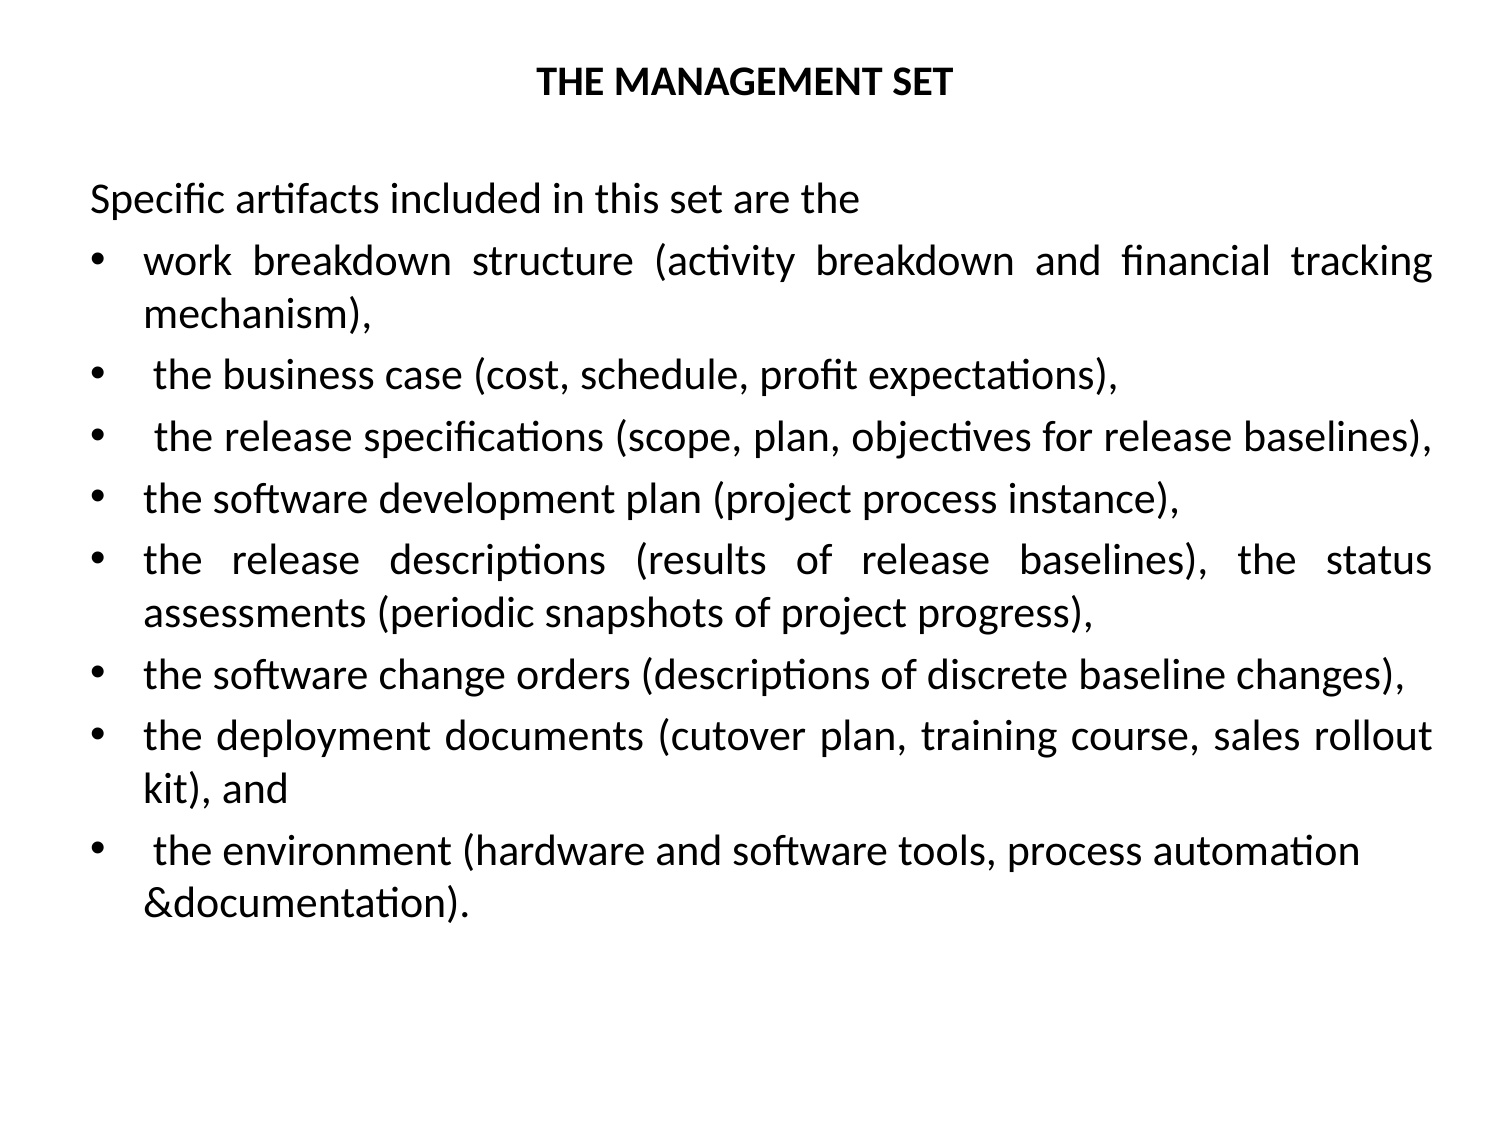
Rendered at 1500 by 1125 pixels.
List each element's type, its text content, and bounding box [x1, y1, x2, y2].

title THE MANAGEMENT SET [75, 45, 1425, 162]
list Specific artifacts included in this set are the work breakdown structure (activity breakdown and financial tracking mechanism), the business case (cost, schedule, profit expectations), the release specifications (scope, plan, objectives for release baselines), the software development plan (project process instance), the release descriptions (results of release baselines), the status assessments (periodic snapshots of project progress), the software change orders (descriptions of discrete baseline changes), the deployment documents (cutover plan, training course, sales rollout kit), and the environment (hardware and software tools, process automation &documentation). [75, 162, 1450, 1005]
